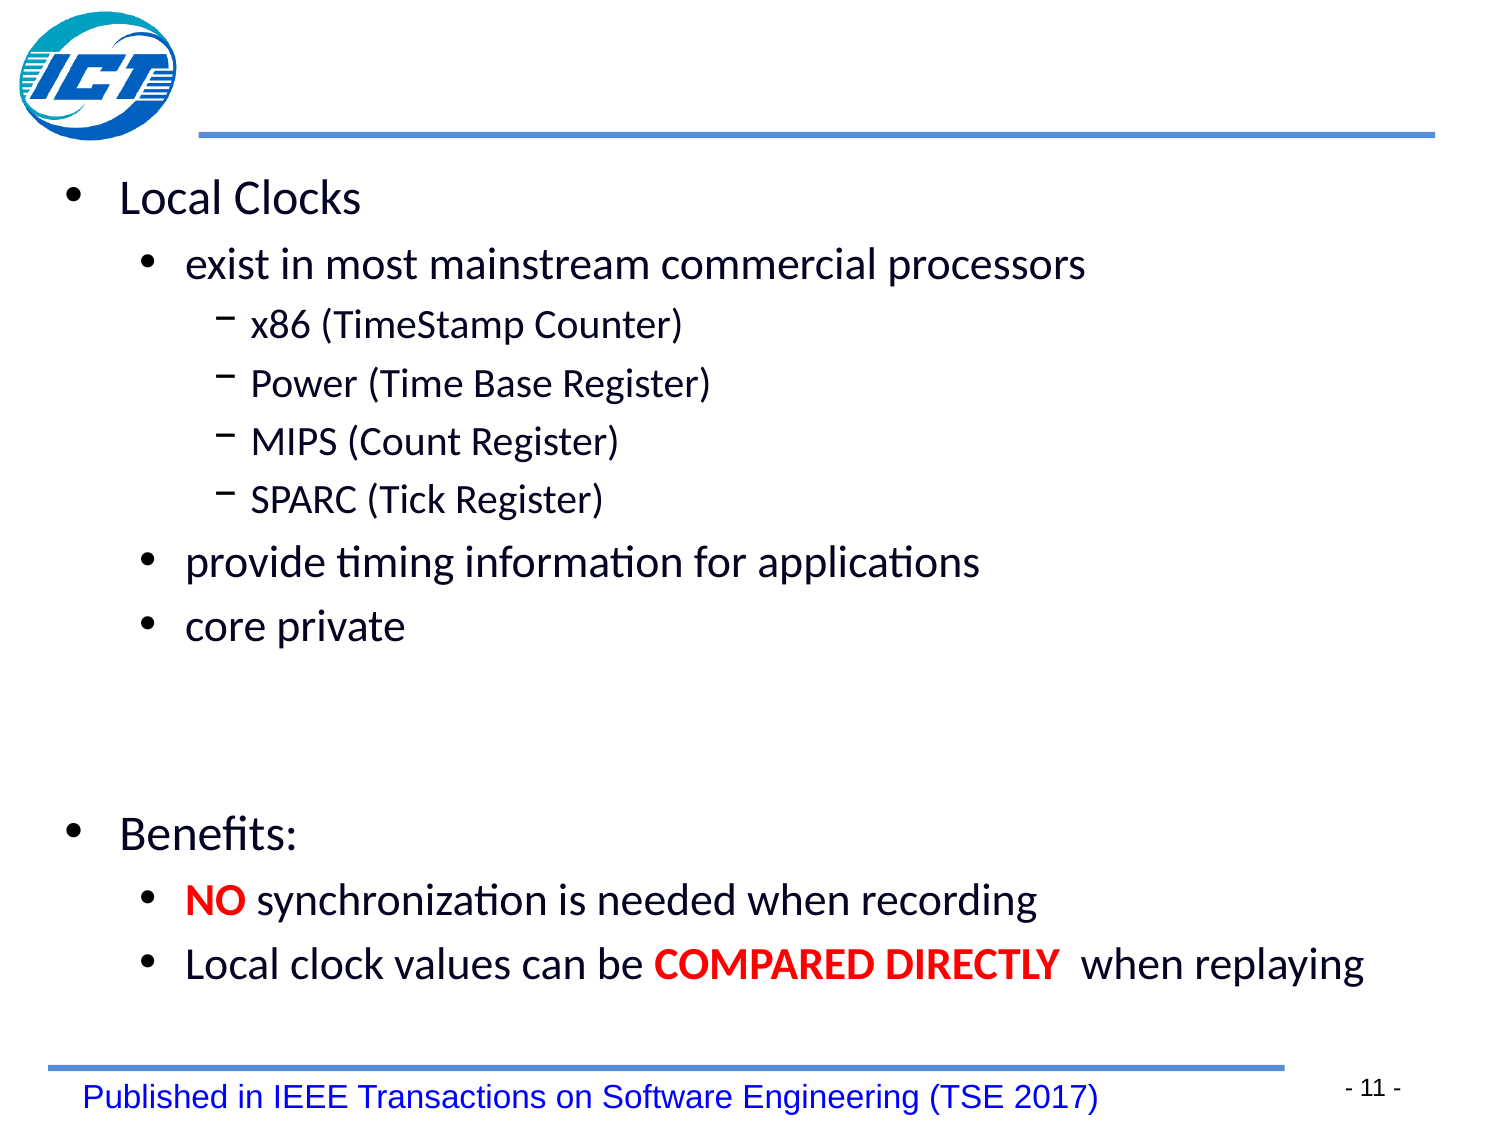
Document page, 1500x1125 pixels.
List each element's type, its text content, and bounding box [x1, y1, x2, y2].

picture [16, 5, 181, 146]
list Local Clocks exist in most mainstream commercial processors x86 (TimeStamp Counter) Power (Time Base Register) MIPS (Count Register) SPARC (Tick Register) provide timing information for applications core private Benefits: NO synchronization is needed when recording Local clock values can be COMPARED DIRECTLY when replaying [47, 156, 1453, 1069]
